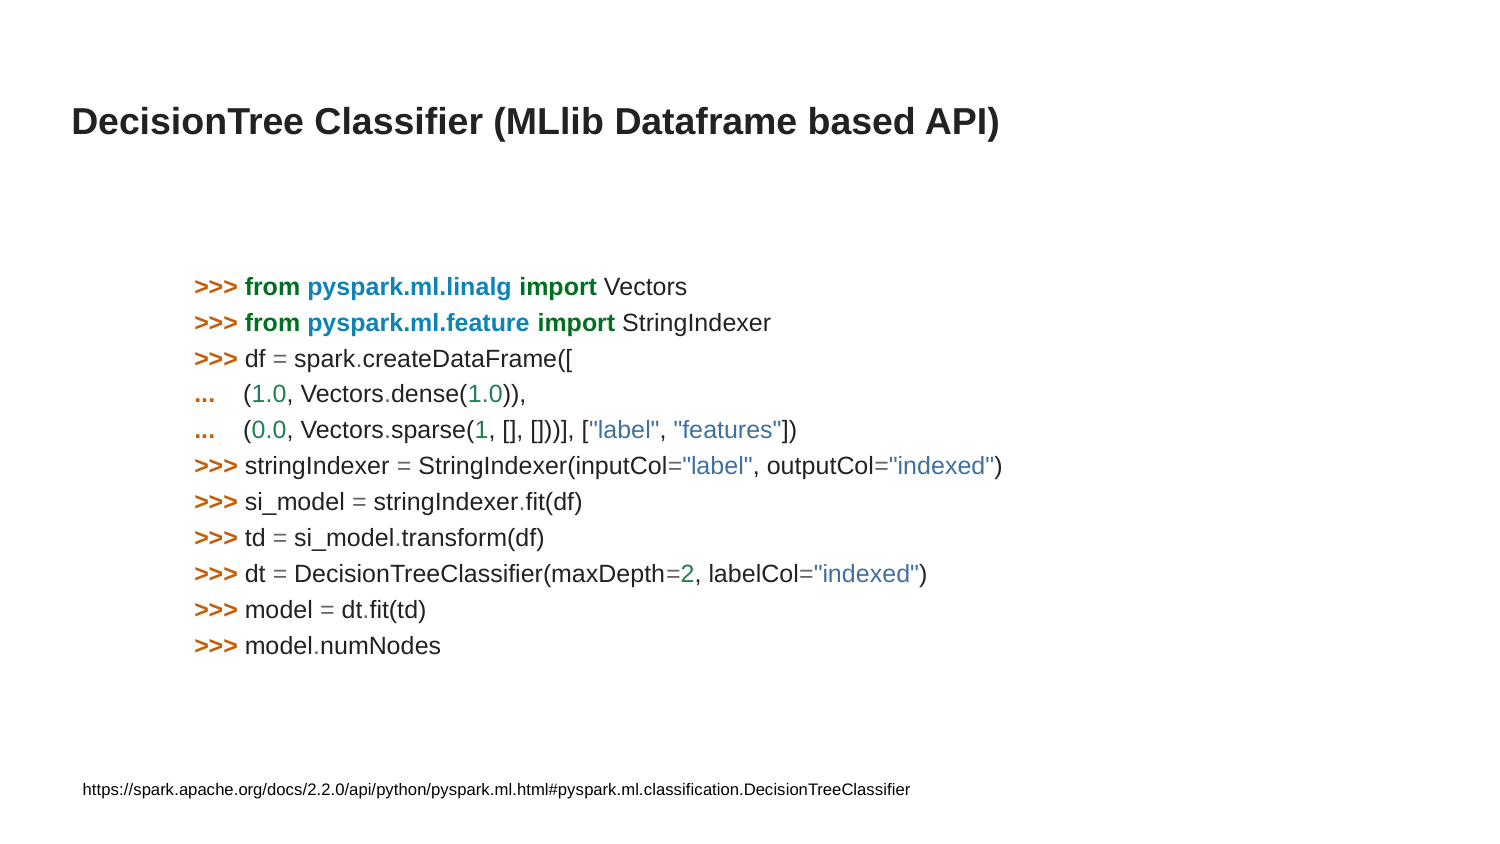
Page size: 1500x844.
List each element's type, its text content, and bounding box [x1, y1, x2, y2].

text_box https://spark.apache.org/docs/2.2.0/api/python/pyspark.ml.html#pyspark.ml.classification.DecisionTreeClassifier [67, 763, 1446, 808]
title DecisionTree Classifier (MLlib Dataframe based API) [51, 72, 1449, 167]
text_box >>> from pyspark.ml.linalg import Vectors >>> from pyspark.ml.feature import StringIndexer >>> df = spark.createDataFrame([ ... (1.0, Vectors.dense(1.0)), ... (0.0, Vectors.sparse(1, [], []))], ["label", "features"]) >>> stringIndexer = StringIndexer(inputCol="label", outputCol="indexed") >>> si_model = stringIndexer.fit(df) >>> td = si_model.transform(df) >>> dt = DecisionTreeClassifier(maxDepth=2, labelCol="indexed") >>> model = dt.fit(td) >>> model.numNodes [162, 215, 1214, 708]
